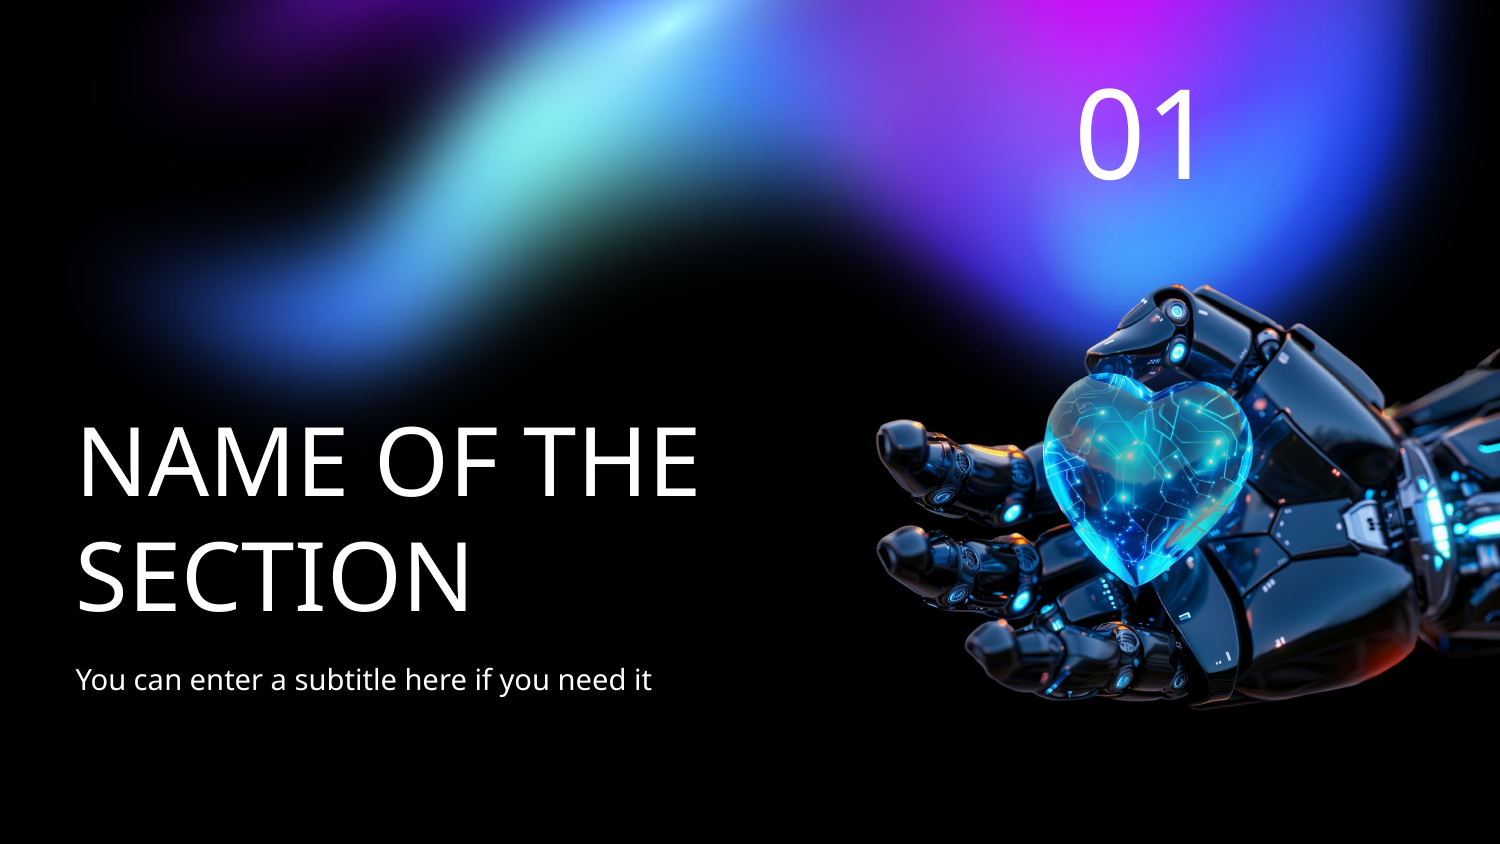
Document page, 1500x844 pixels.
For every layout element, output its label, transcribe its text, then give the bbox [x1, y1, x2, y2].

title NAME OF THE SECTION [60, 386, 846, 646]
title 01 [1041, 25, 1250, 234]
subtitle You can enter a subtitle here if you need it [60, 646, 847, 762]
picture [0, 0, 1500, 844]
